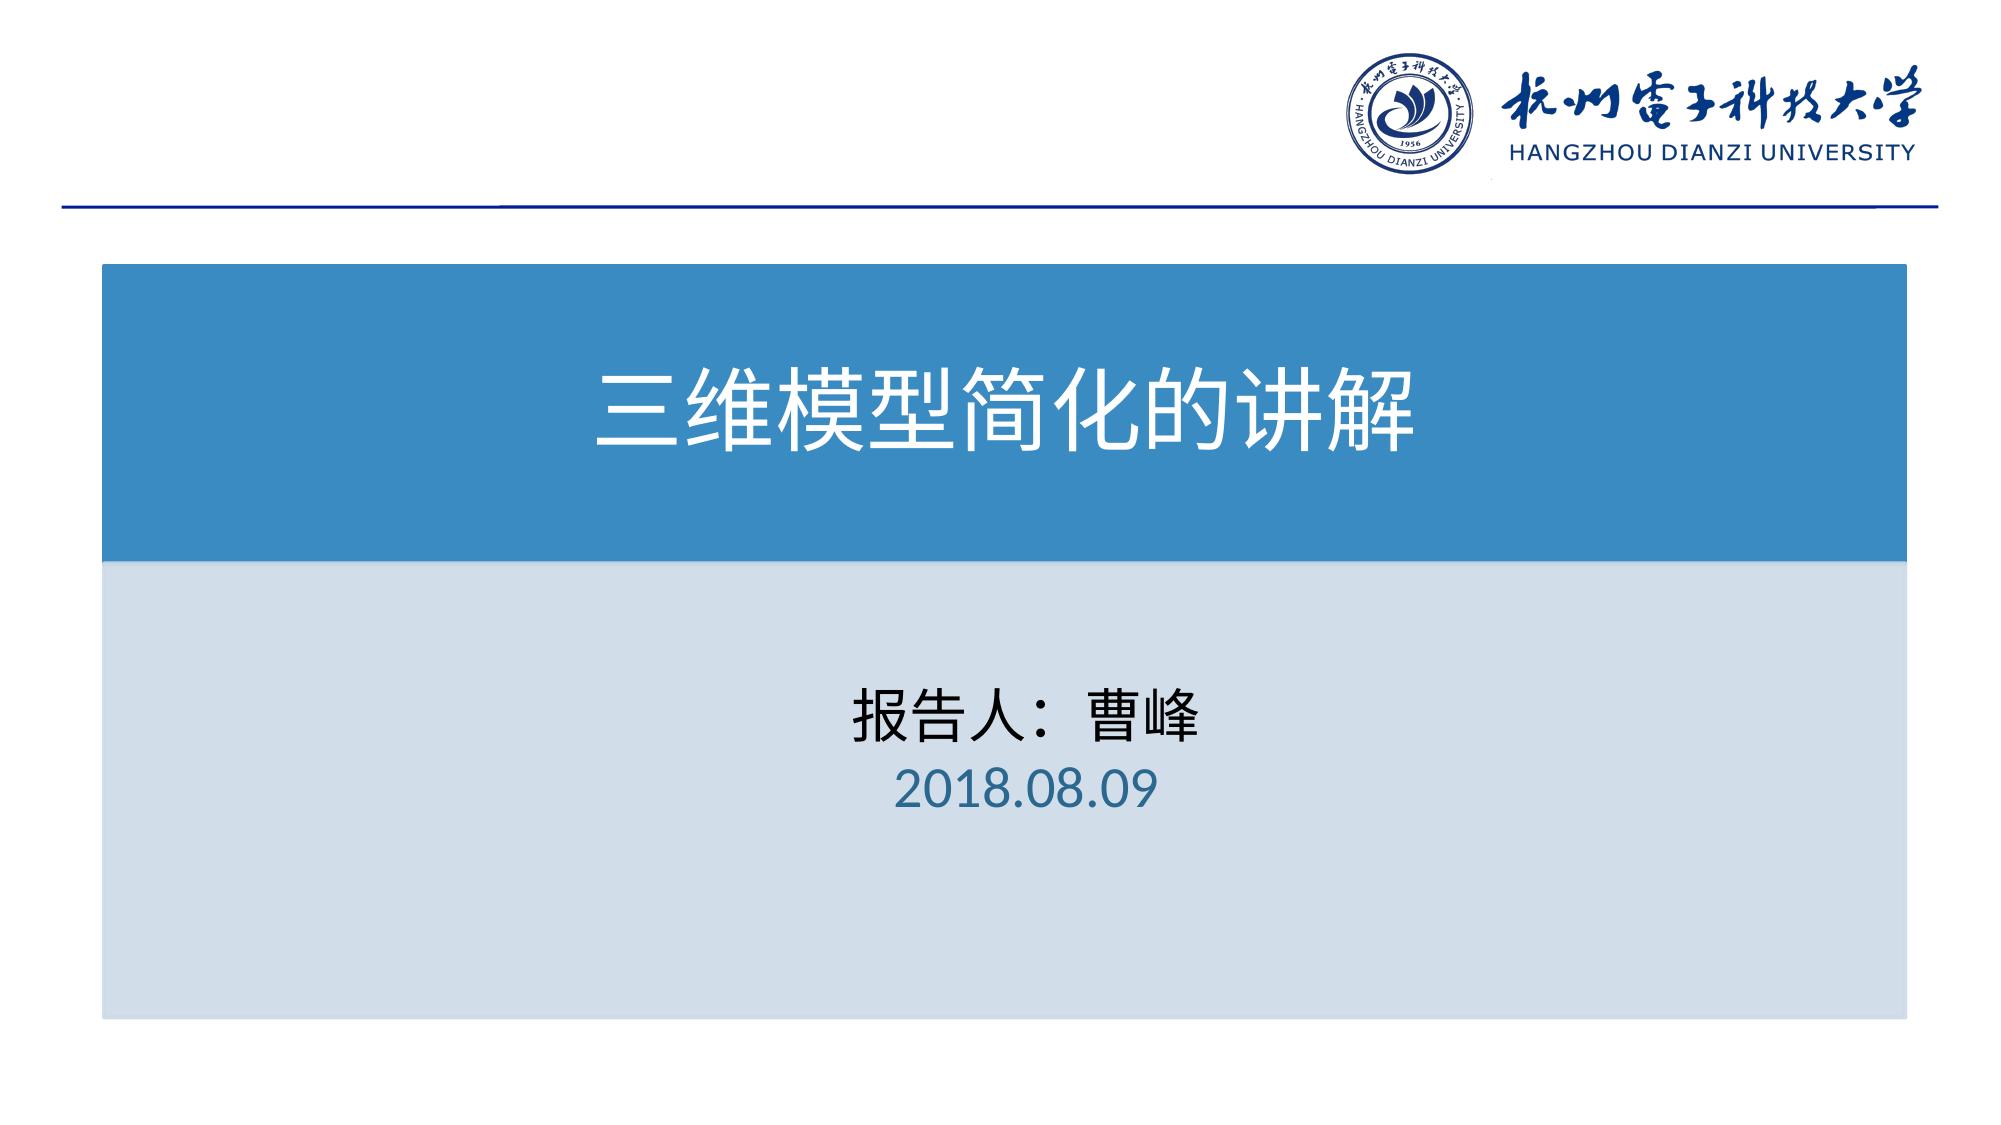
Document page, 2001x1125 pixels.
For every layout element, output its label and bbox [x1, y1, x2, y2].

picture [1344, 47, 1922, 180]
text_box [103, 260, 1906, 1024]
